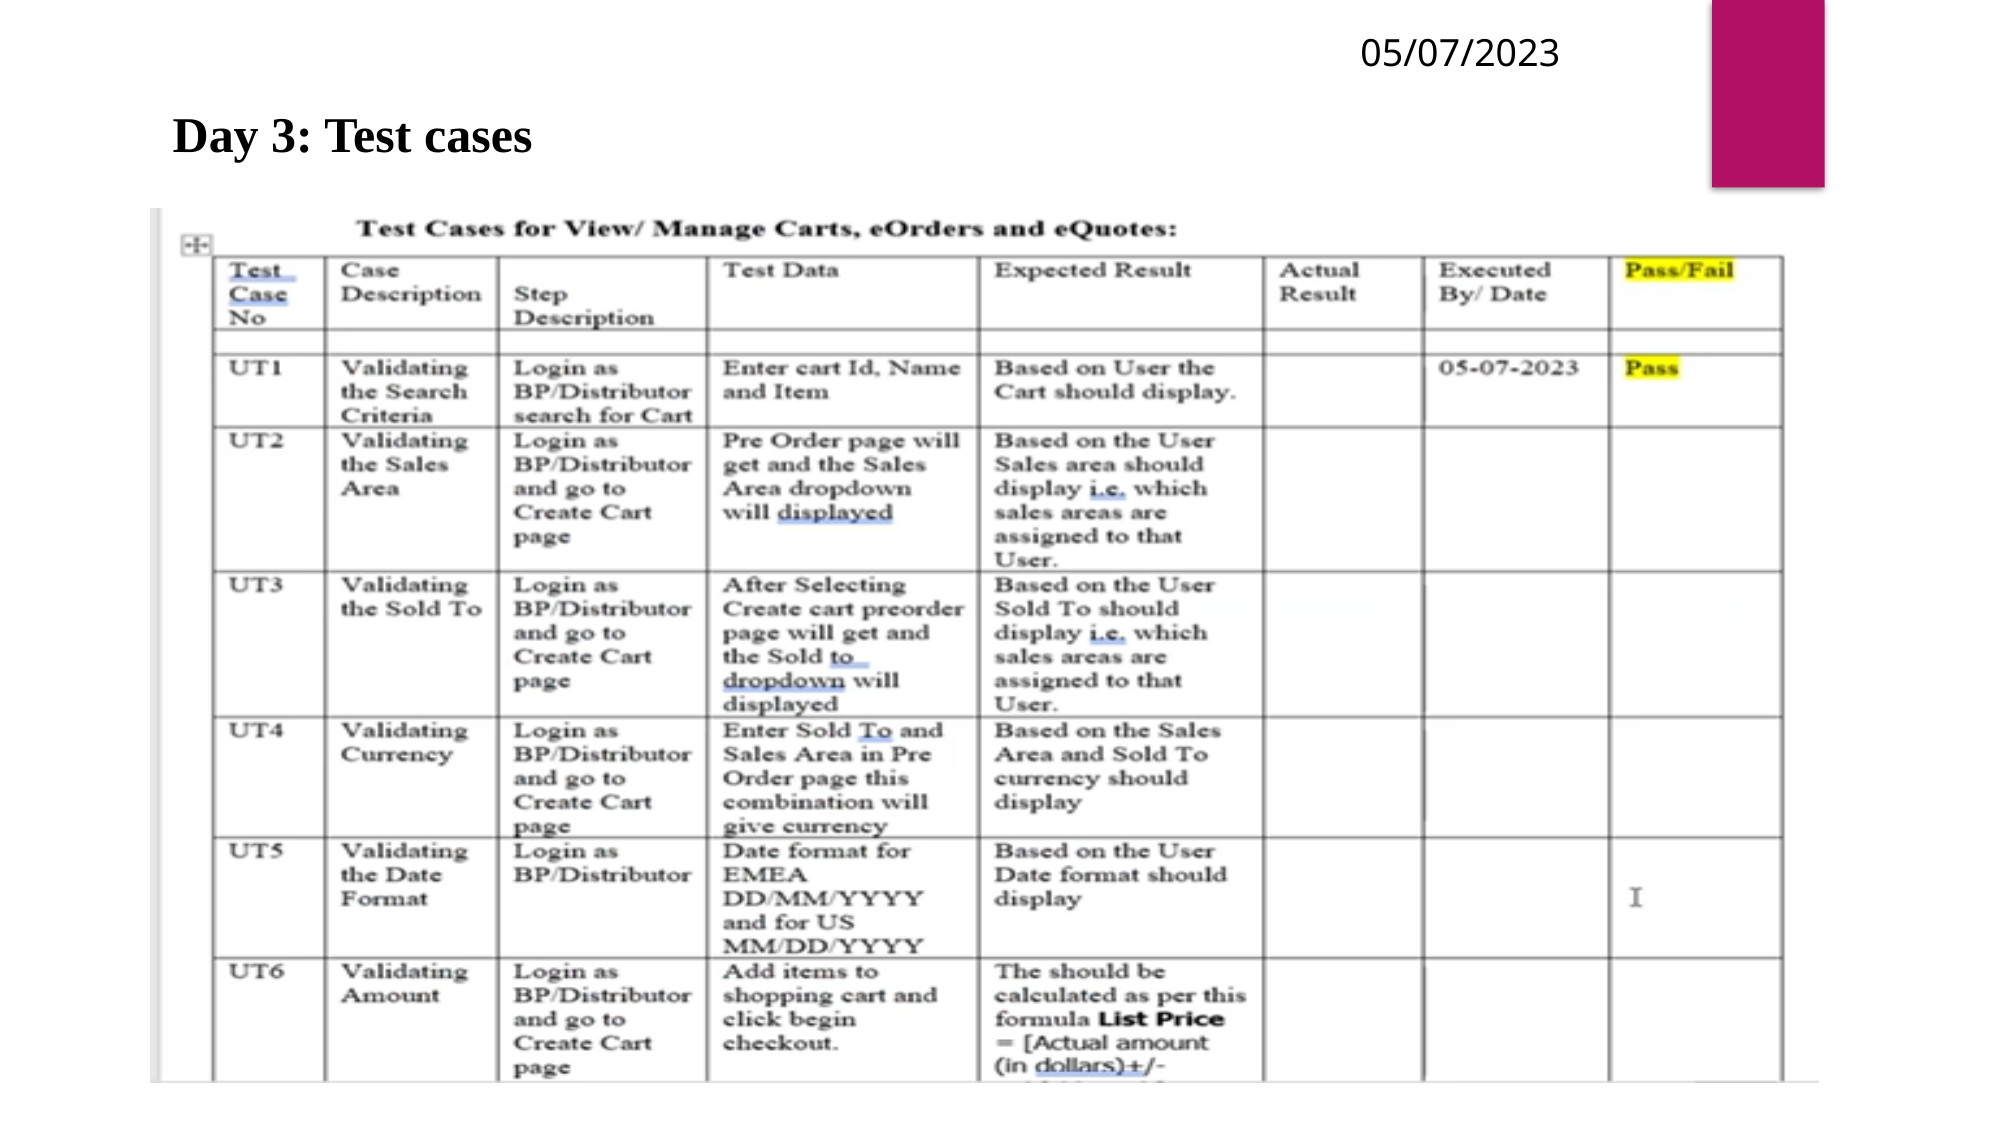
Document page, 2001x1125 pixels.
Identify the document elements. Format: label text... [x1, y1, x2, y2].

text_box Day 3: Test cases [157, 94, 930, 170]
text_box 05/07/2023 [1345, 21, 1655, 82]
picture [149, 207, 1819, 1083]
